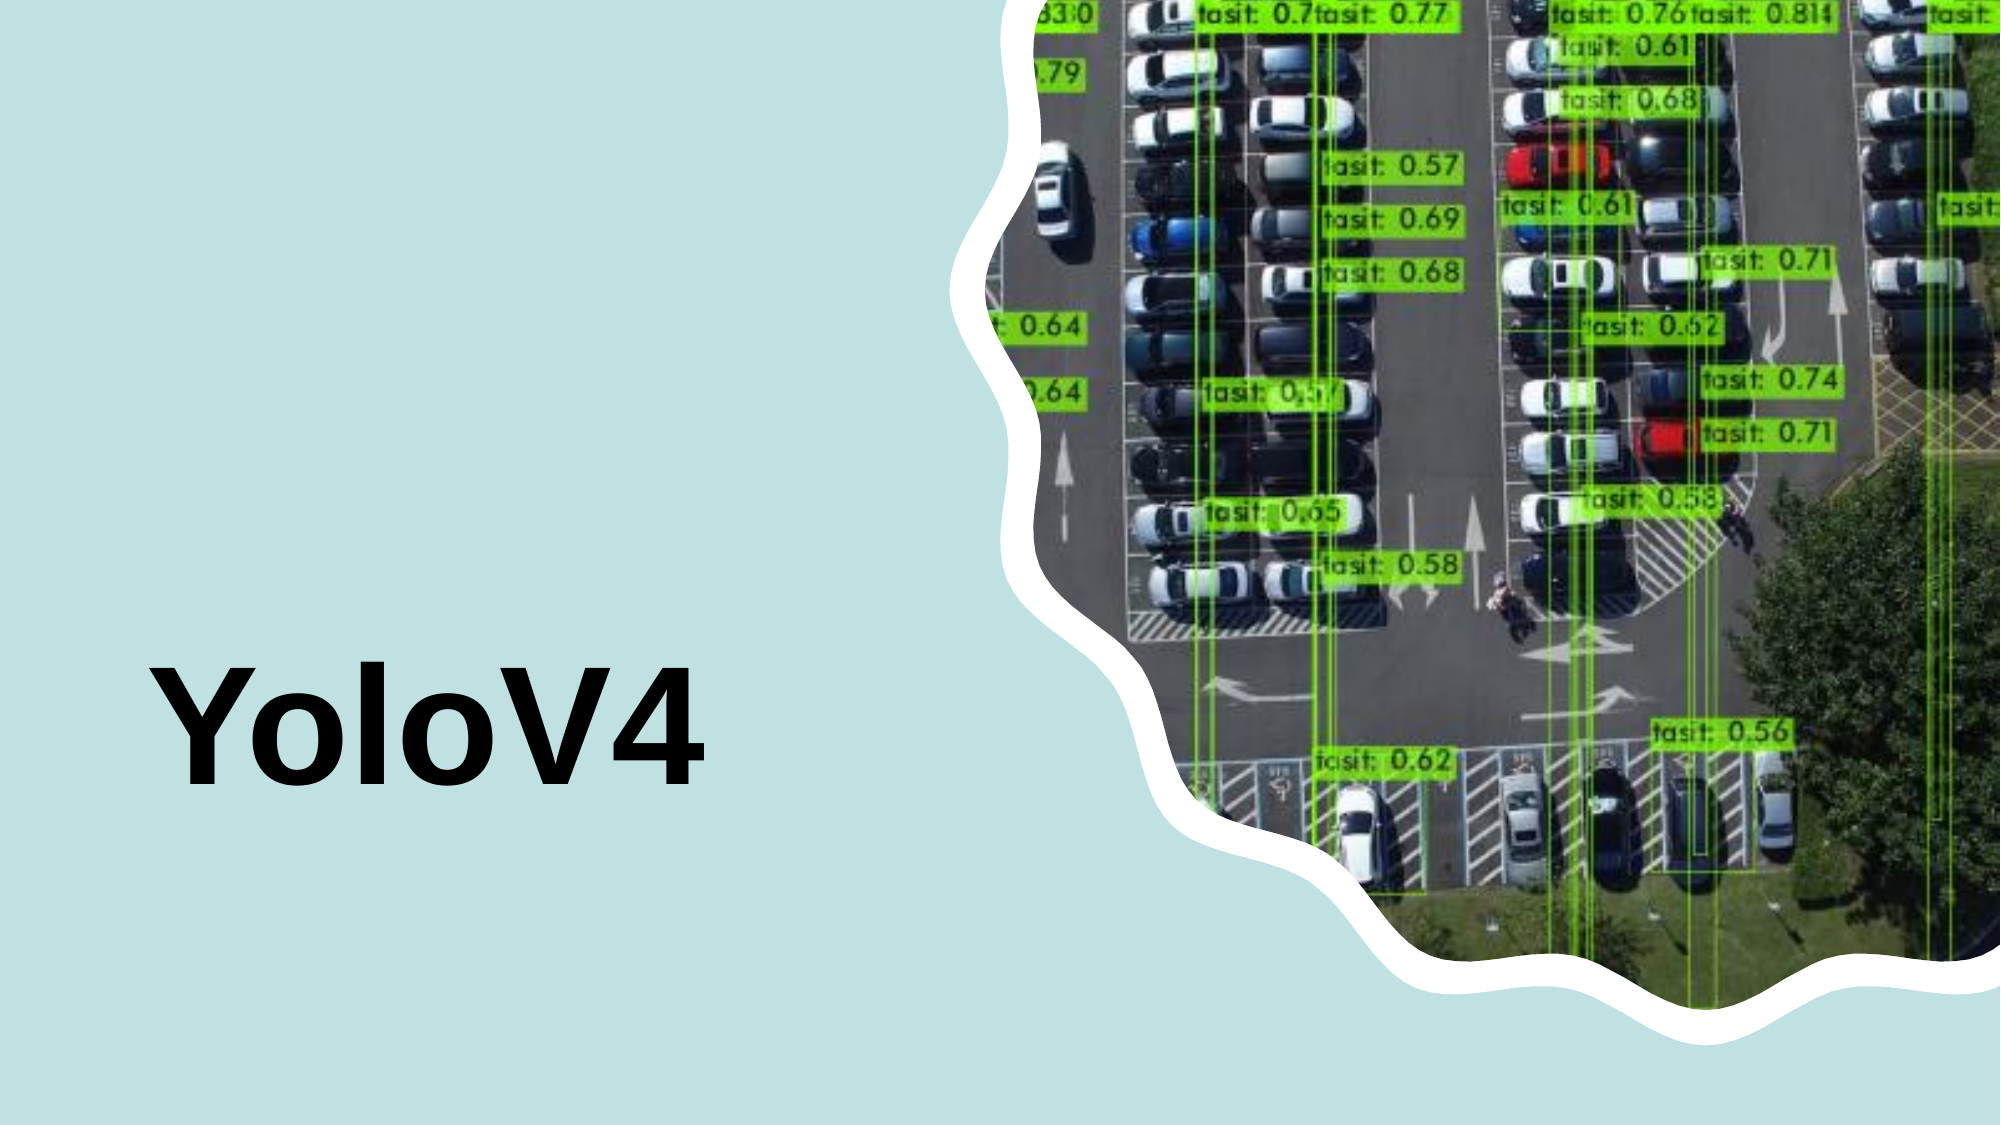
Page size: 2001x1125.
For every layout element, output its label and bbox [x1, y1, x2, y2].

text_box [0, 0, 2000, 1125]
picture [984, 0, 2000, 1011]
